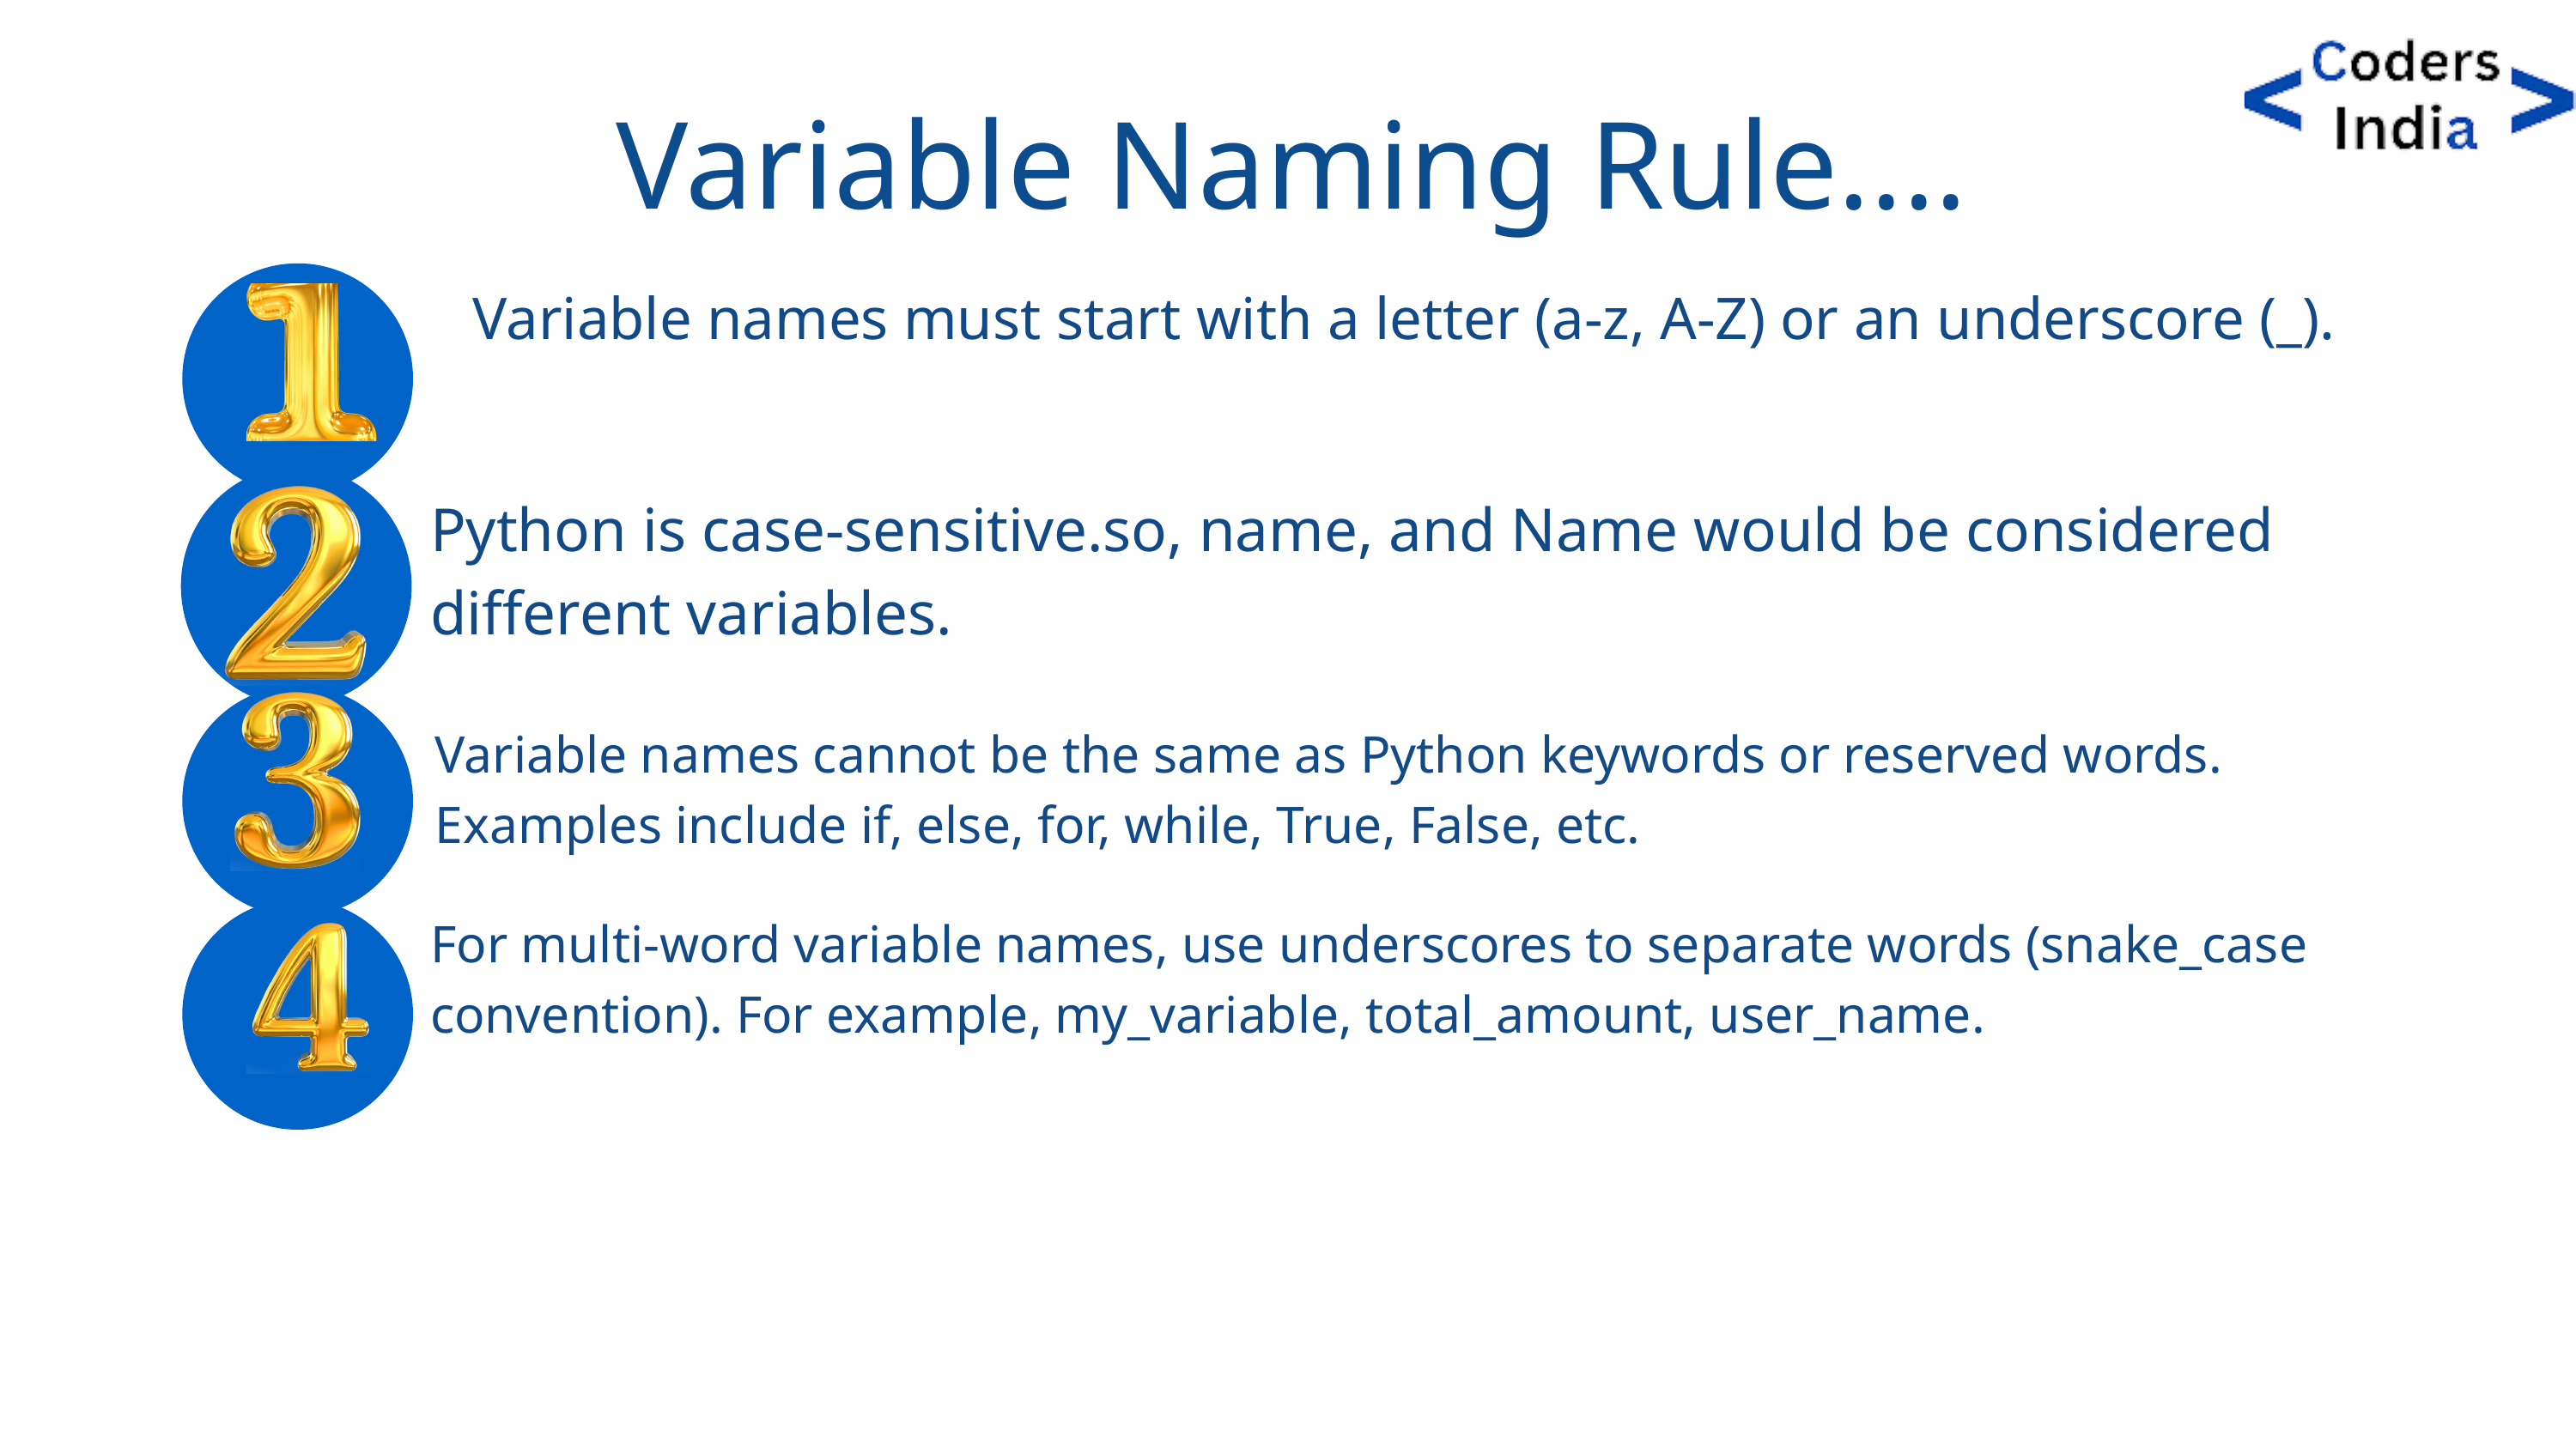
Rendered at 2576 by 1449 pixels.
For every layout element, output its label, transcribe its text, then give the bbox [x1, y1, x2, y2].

text_box Variable names must start with a letter (a-z, A-Z) or an underscore (_). [472, 270, 2543, 351]
text_box [2244, 0, 2576, 208]
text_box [182, 899, 414, 1131]
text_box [182, 263, 414, 466]
text_box Variable names cannot be the same as Python keywords or reserved words. Examples include if, else, for, while, True, False, etc. [434, 712, 2432, 854]
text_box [180, 466, 412, 685]
text_box For multi-word variable names, use underscores to separate words (snake_case convention). For example, my_variable, total_amount, user_name. [430, 902, 2348, 1044]
text_box Variable Naming Rule.... [173, 64, 2410, 233]
text_box Python is case-sensitive.so, name, and Name would be considered different variables. [430, 480, 2432, 647]
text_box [182, 685, 414, 898]
